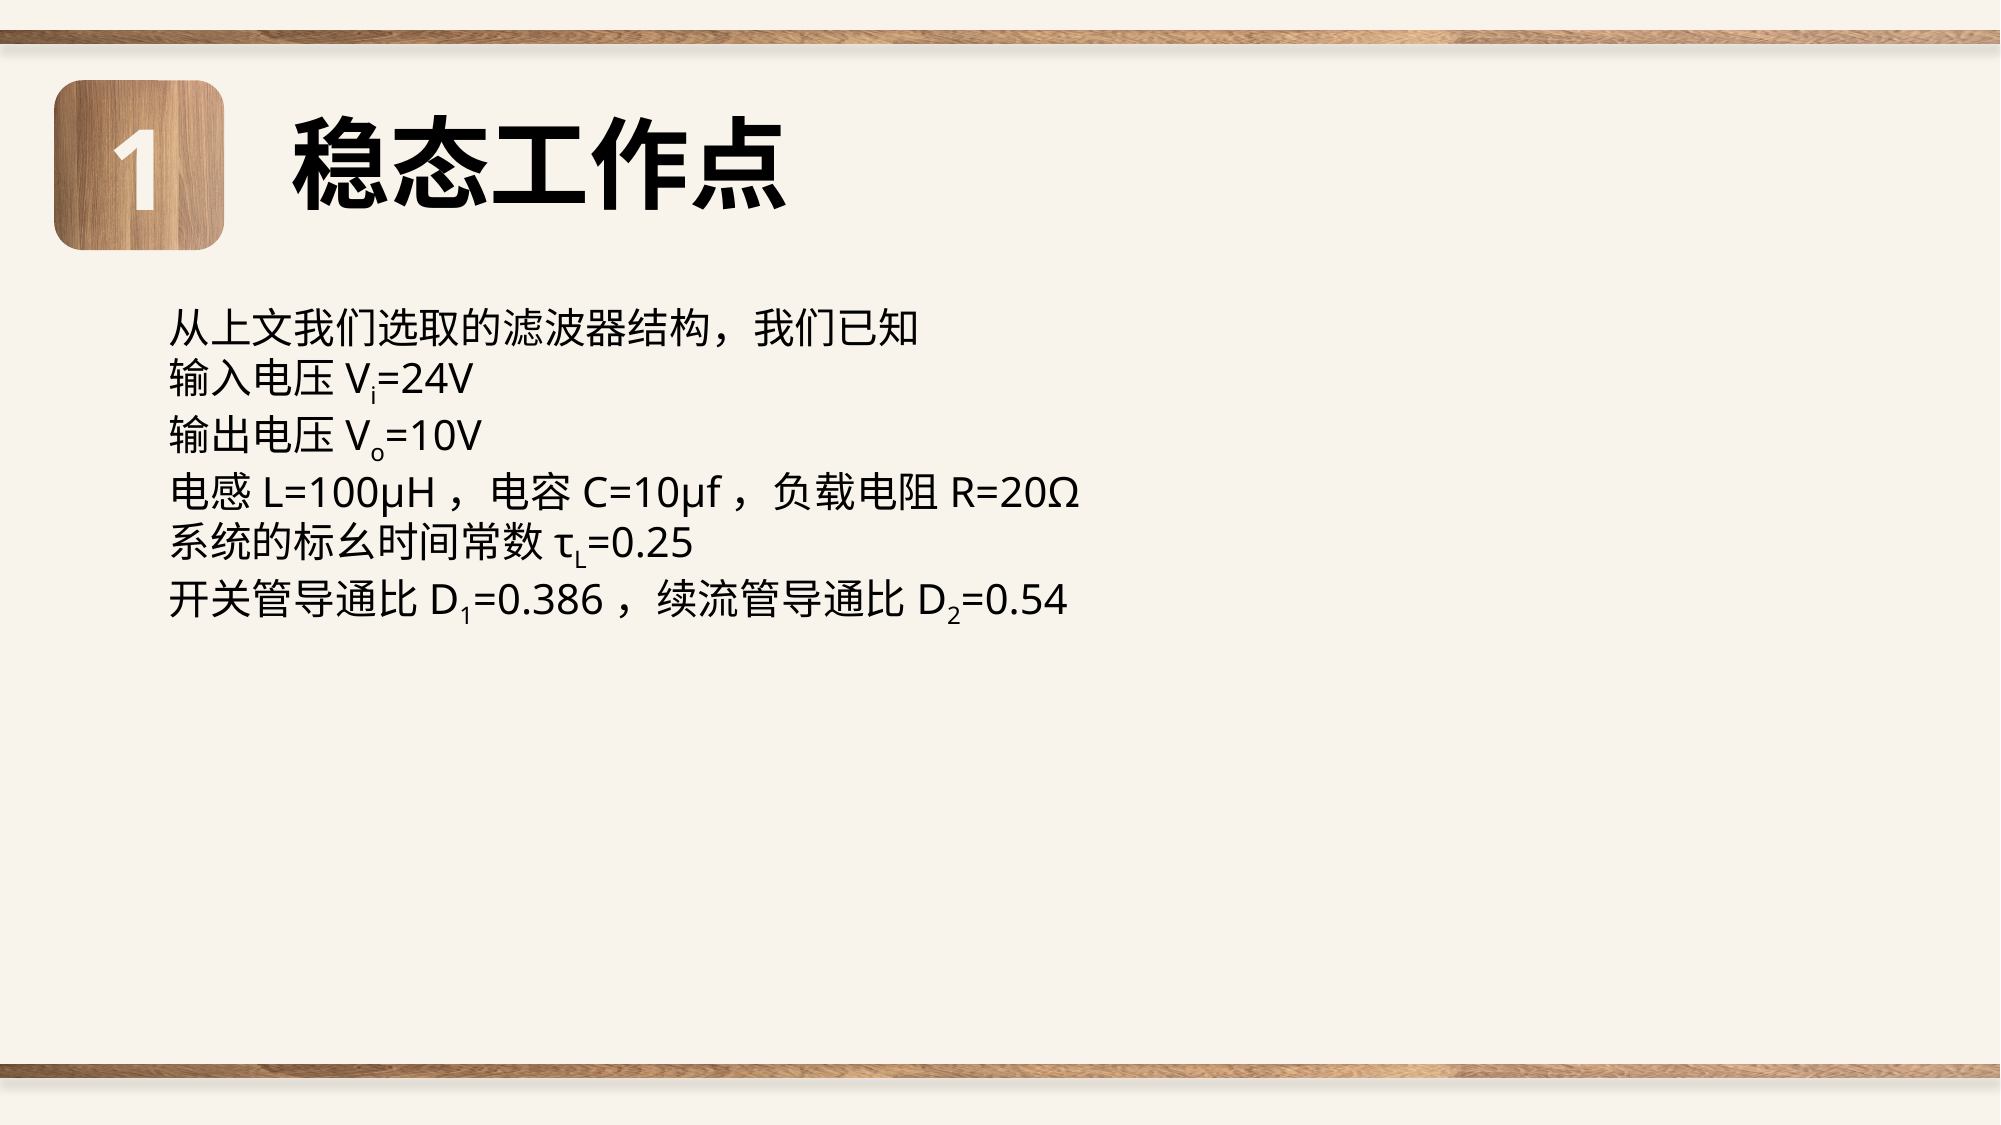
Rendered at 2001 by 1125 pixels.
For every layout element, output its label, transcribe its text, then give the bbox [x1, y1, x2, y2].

text_box 从上文我们选取的滤波器结构，我们已知 输入电压Vi=24V 输出电压Vo=10V 电感L=100μH，电容C=10μf，负载电阻R=20Ω 系统的标幺时间常数τL=0.25 开关管导通比D1=0.386，续流管导通比D2=0.54 [153, 294, 1894, 703]
text_box 1 [53, 79, 226, 252]
picture [0, 30, 2000, 44]
picture [0, 1064, 2000, 1078]
text_box 稳态工作点 [275, 93, 828, 229]
